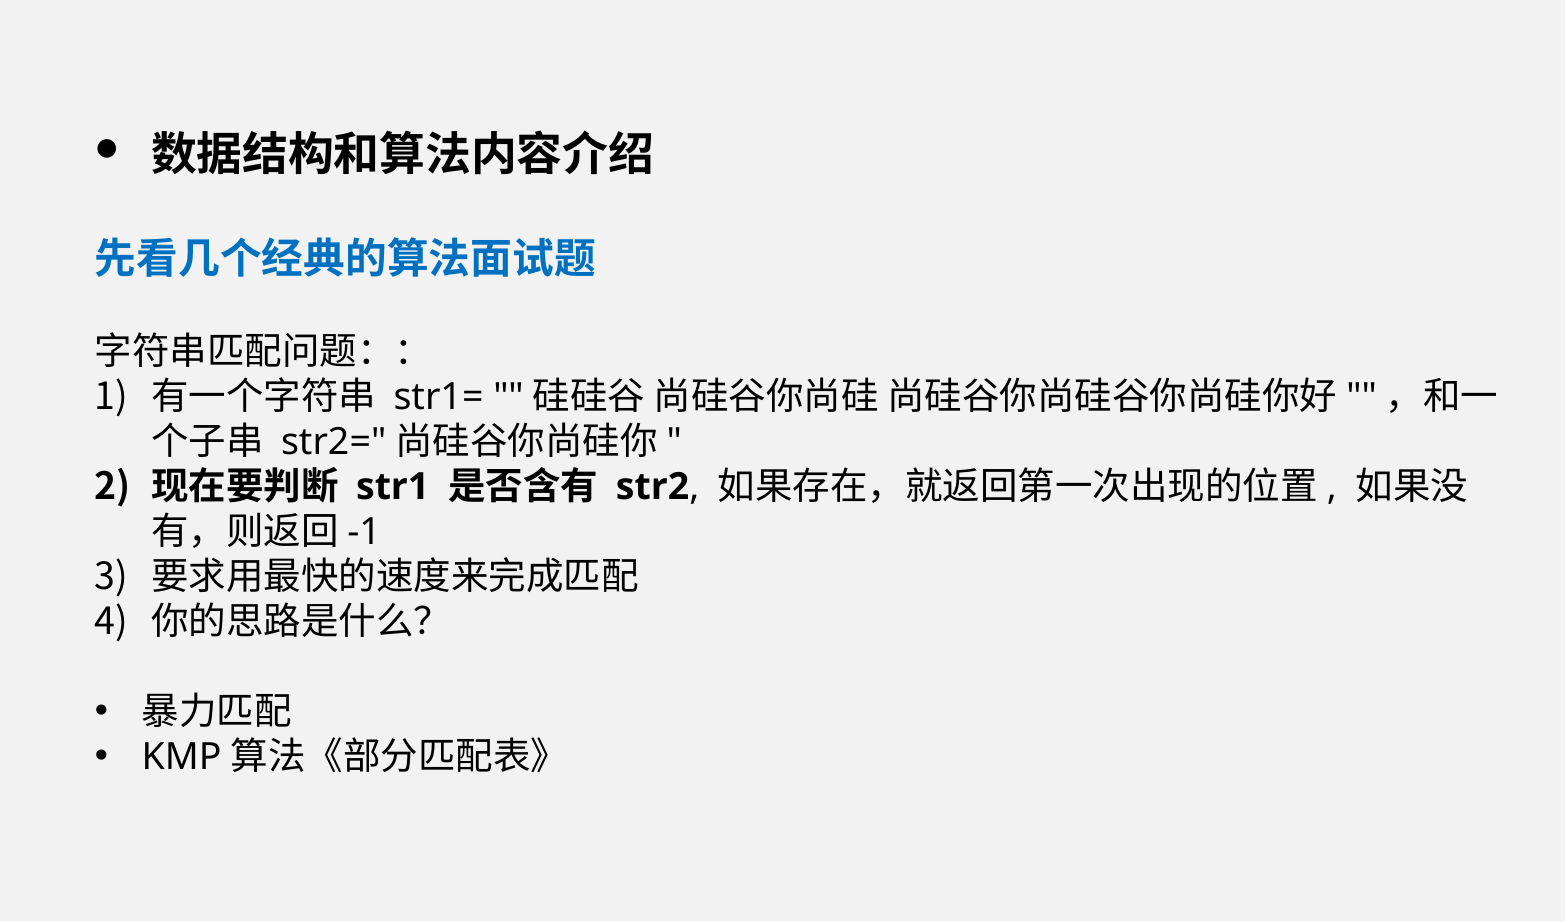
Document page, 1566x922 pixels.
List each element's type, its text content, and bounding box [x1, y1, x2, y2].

text_box 先看几个经典的算法面试题 字符串匹配问题：： 有一个字符串 str1= ""硅硅谷 尚硅谷你尚硅 尚硅谷你尚硅谷你尚硅你好""，和一个子串 str2="尚硅谷你尚硅你" 现在要判断 str1 是否含有 str2, 如果存在，就返回第一次出现的位置, 如果没有，则返回-1 要求用最快的速度来完成匹配 你的思路是什么？ 暴力匹配 KMP算法《部分匹配表》 [80, 224, 1515, 785]
text_box [92, 204, 1535, 469]
text_box 数据结构和算法内容介绍 [79, 123, 1325, 188]
